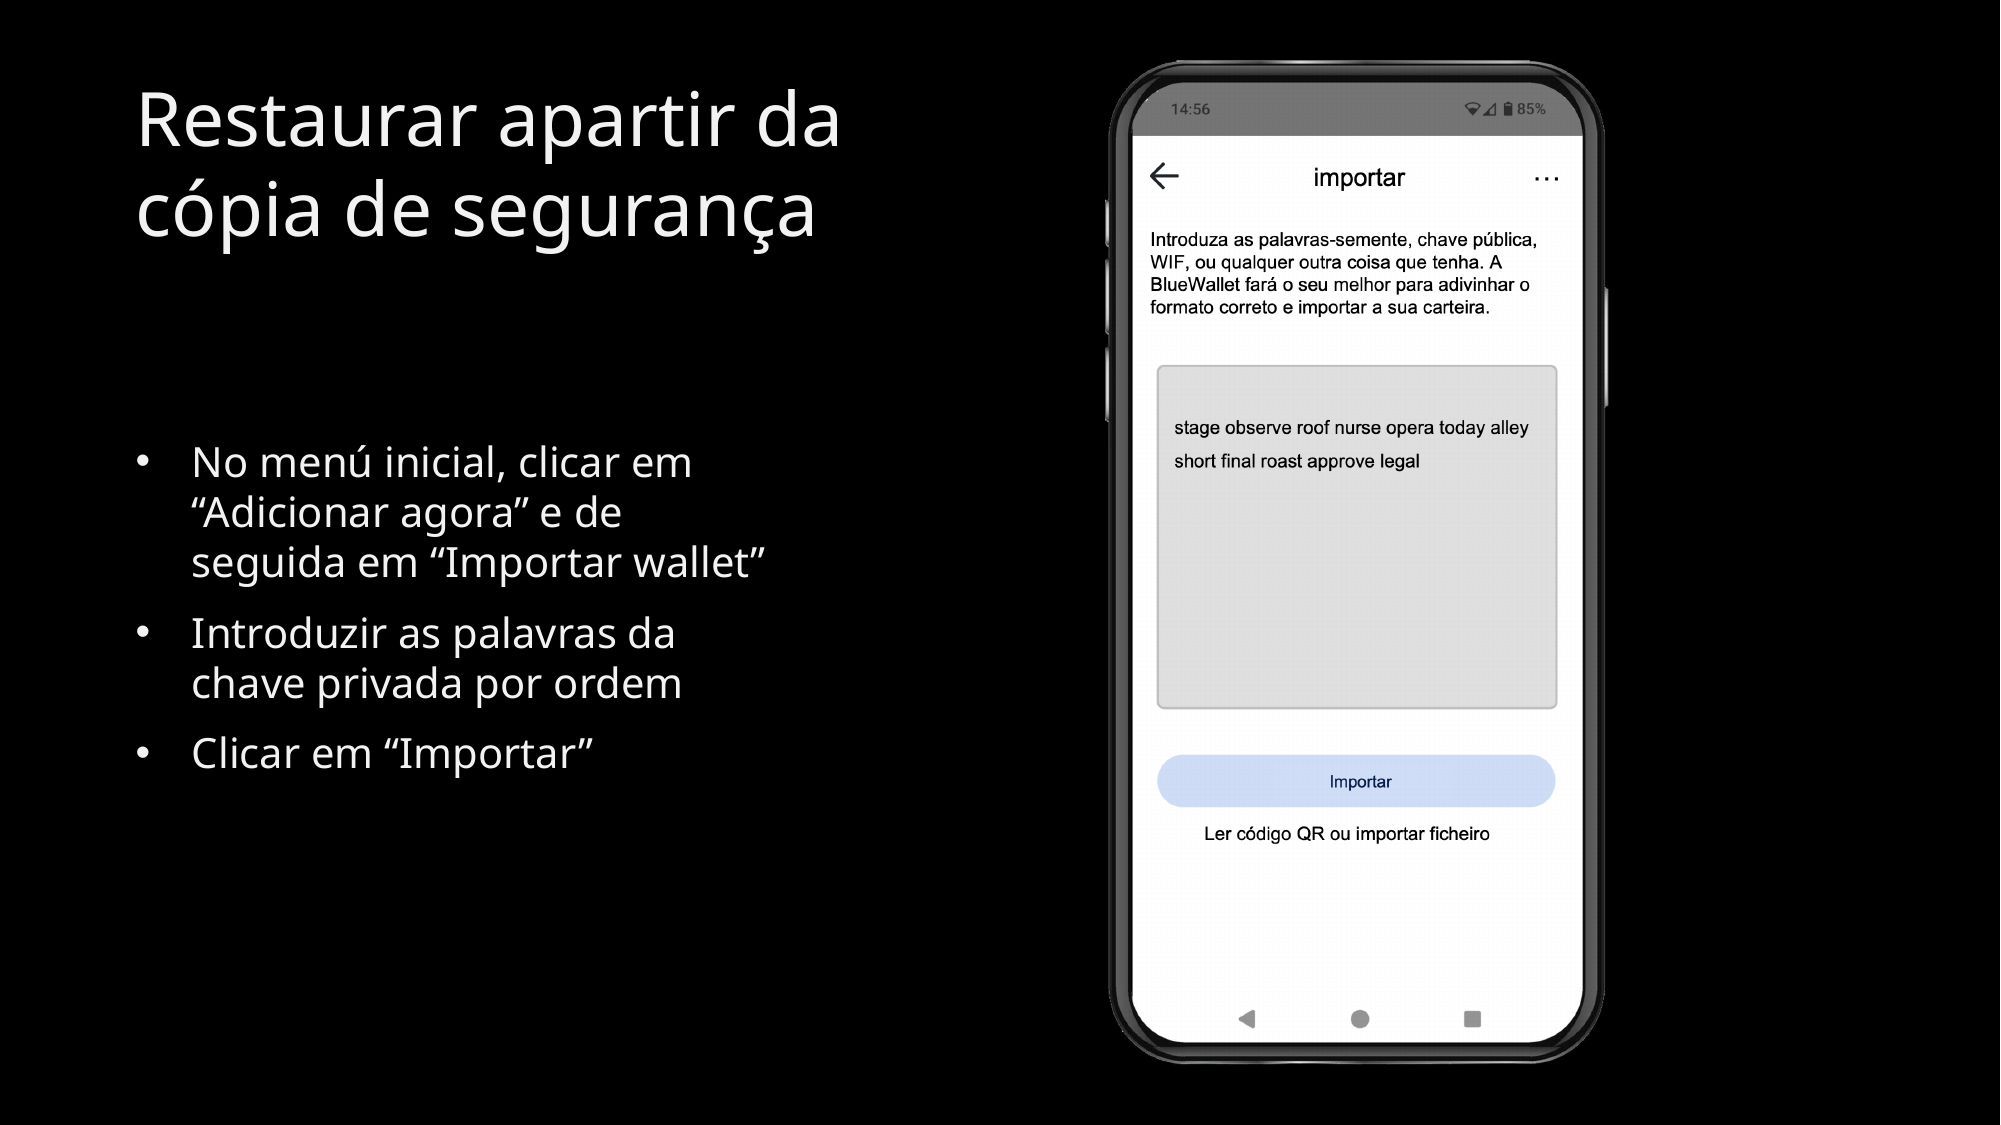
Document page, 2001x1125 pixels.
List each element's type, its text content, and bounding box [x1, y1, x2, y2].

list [1103, 59, 1610, 1066]
list Restaurar apartir da cópia de segurança [120, 59, 888, 264]
list No menú inicial, clicar em “Adicionar agora” e de seguida em “Importar wallet” Introduzir as palavras da chave privada por ordem Clicar em “Importar” [120, 264, 800, 1066]
